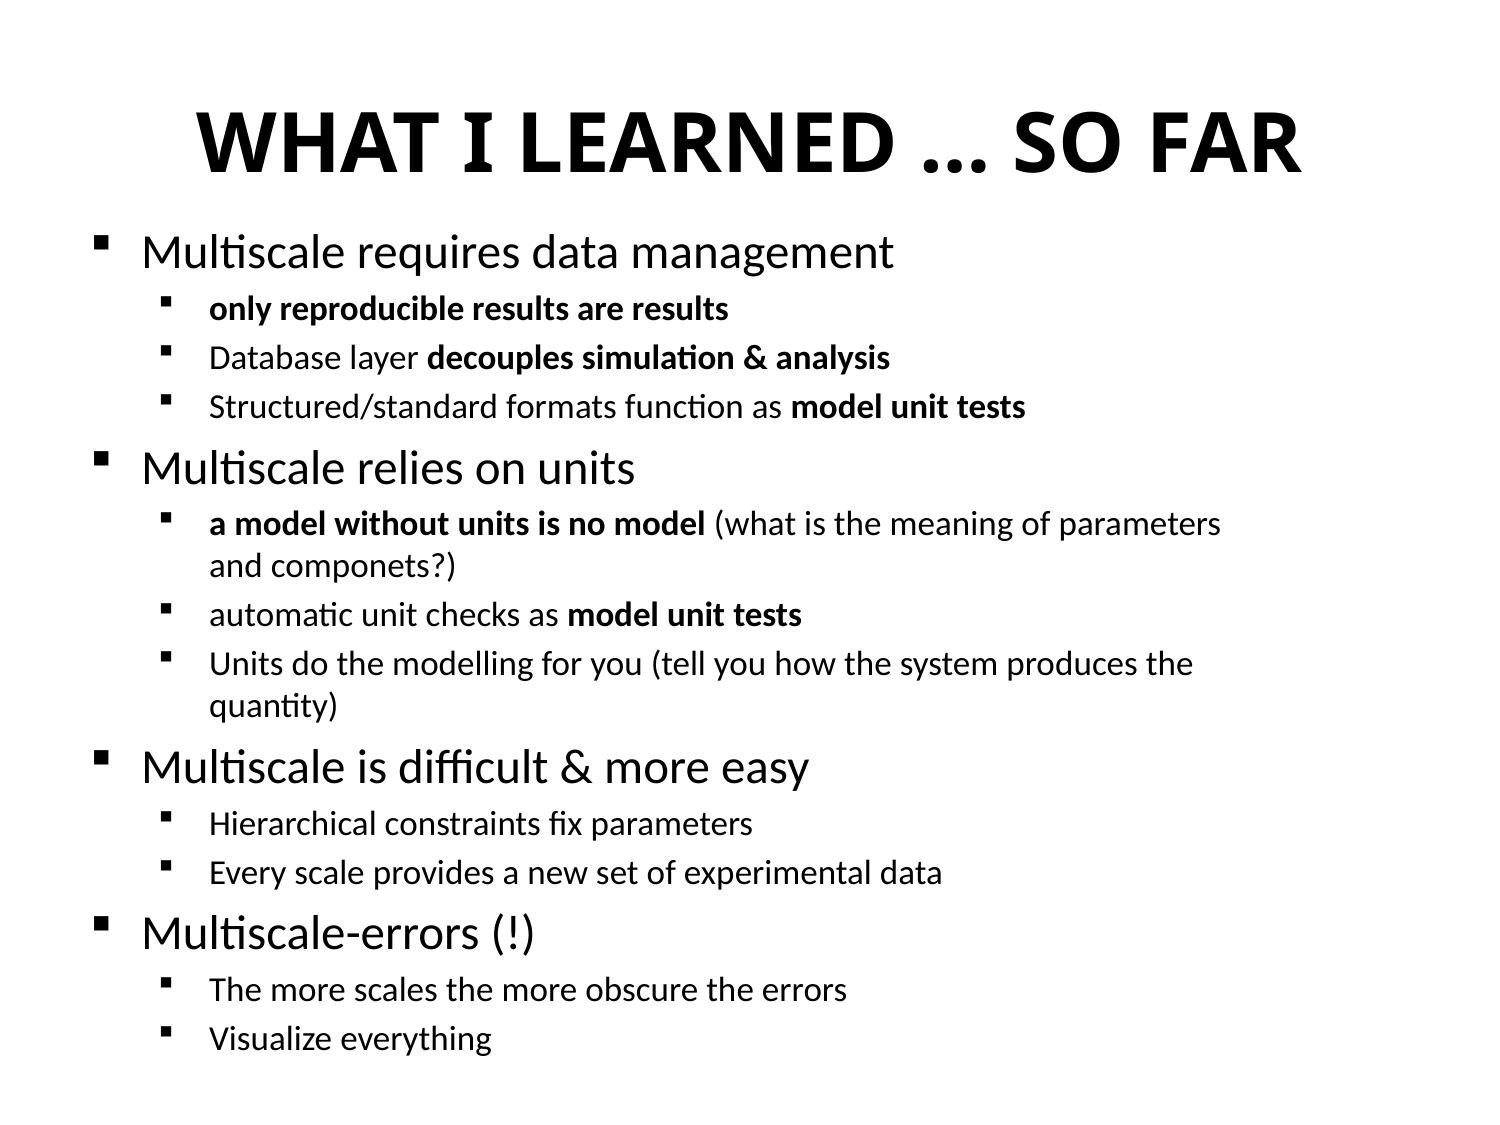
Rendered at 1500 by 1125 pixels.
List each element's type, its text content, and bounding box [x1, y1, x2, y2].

title What I learned … so far [75, 45, 1425, 233]
list Multiscale requires data management only reproducible results are results Database layer decouples simulation & analysis Structured/standard formats function as model unit tests Multiscale relies on units a model without units is no model (what is the meaning of parameters and componets?) automatic unit checks as model unit tests Units do the modelling for you (tell you how the system produces the quantity) Multiscale is difficult & more easy Hierarchical constraints fix parameters Every scale provides a new set of experimental data Multiscale-errors (!) The more scales the more obscure the errors Visualize everything [75, 212, 1263, 1075]
